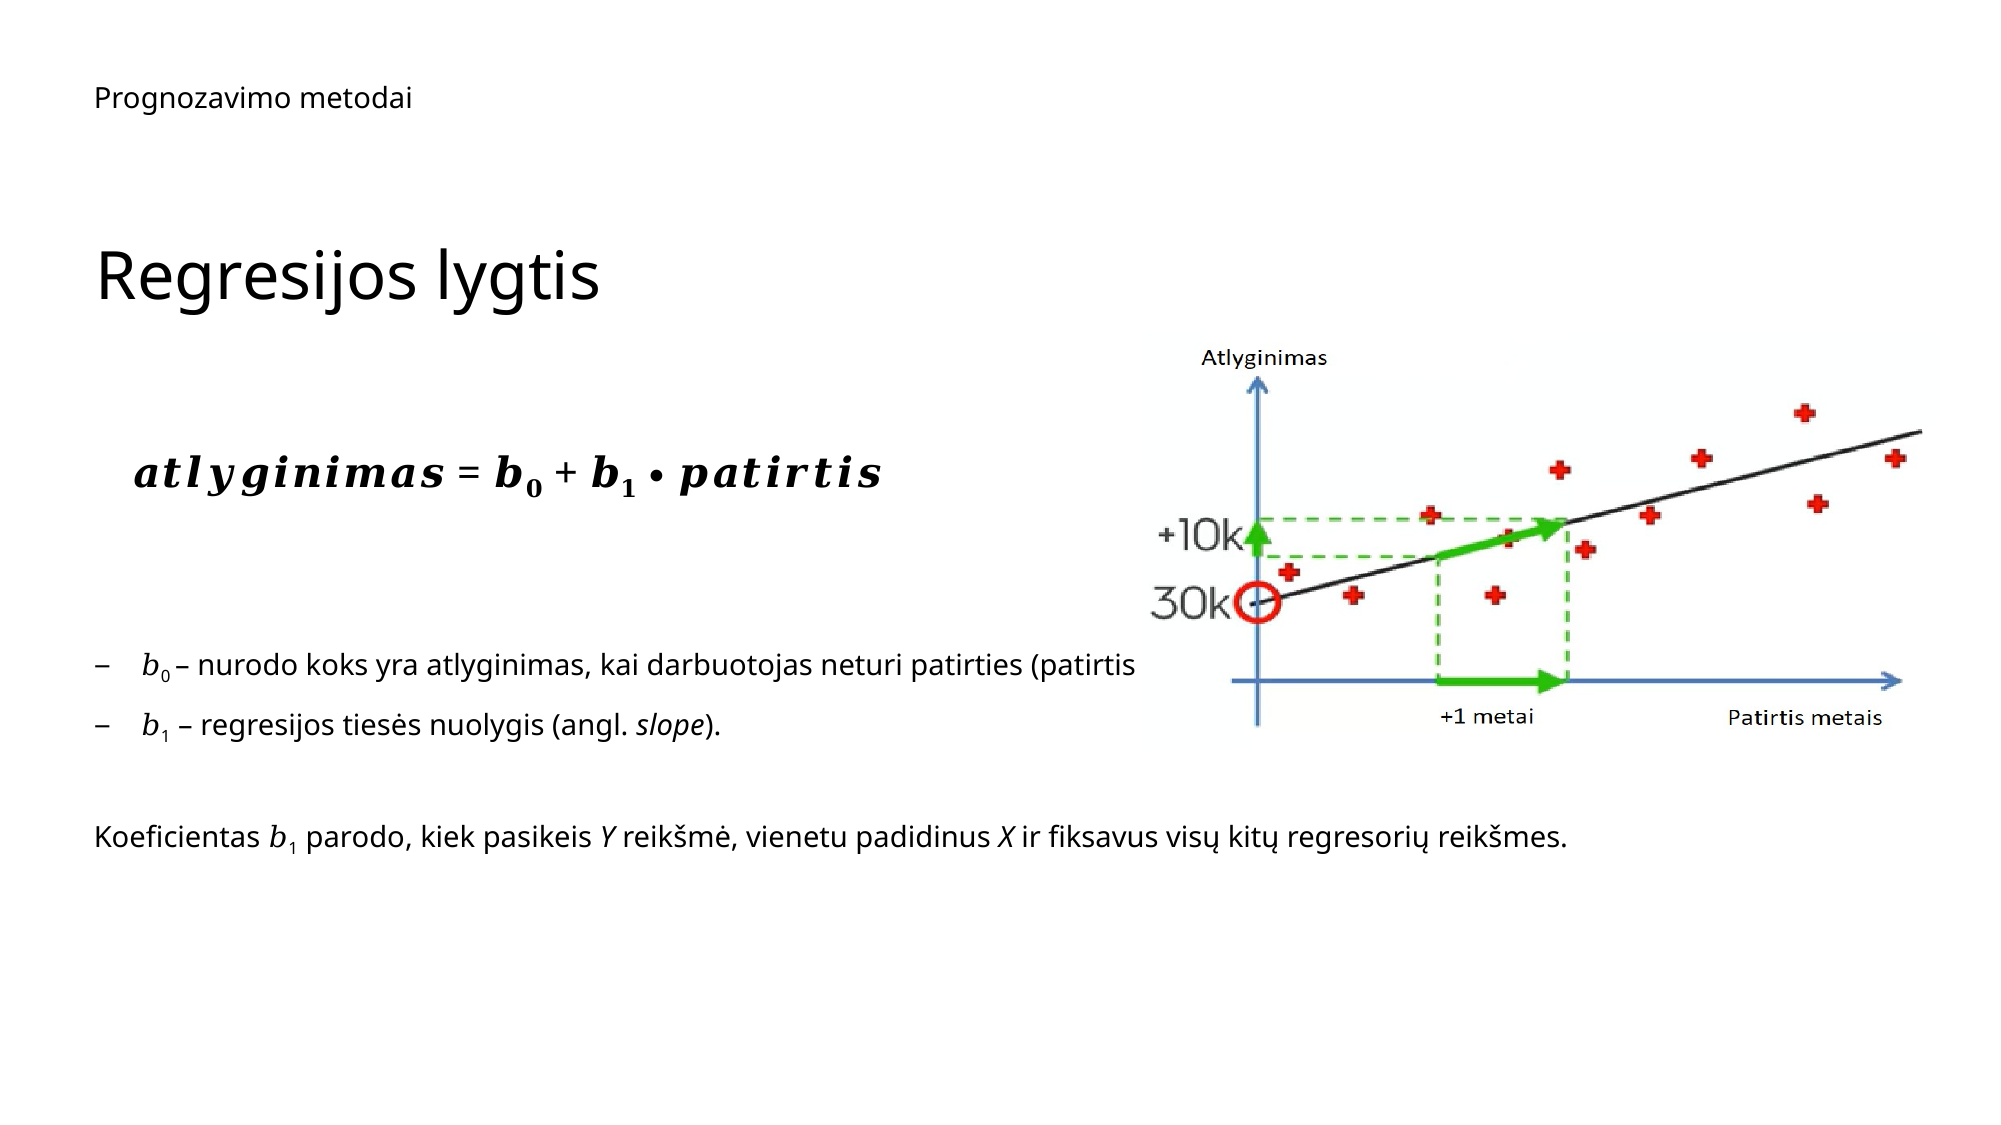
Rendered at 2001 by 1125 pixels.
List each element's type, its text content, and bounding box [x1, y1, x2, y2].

list 𝒂𝒕𝒍𝒚𝒈𝒊𝒏𝒊𝒎𝒂𝒔 = 𝒃𝟎 + 𝒃𝟏 ∙ 𝒑𝒂𝒕𝒊𝒓𝒕𝒊𝒔 𝑏0 – nurodo koks yra atlyginimas, kai darbuotojas neturi patirties (patirtis = 0). 𝑏1 – regresijos tiesės nuolygis (angl. slope). Koeficientas 𝑏1 parodo, kiek pasikeis Y reikšmė, vienetu padidinus X ir fiksavus visų kitų regresorių reikšmes. [78, 438, 1861, 1085]
list Prognozavimo metodai [78, 75, 1000, 150]
title Regresijos lygtis [78, 224, 1851, 438]
text_box [1142, 331, 1939, 750]
